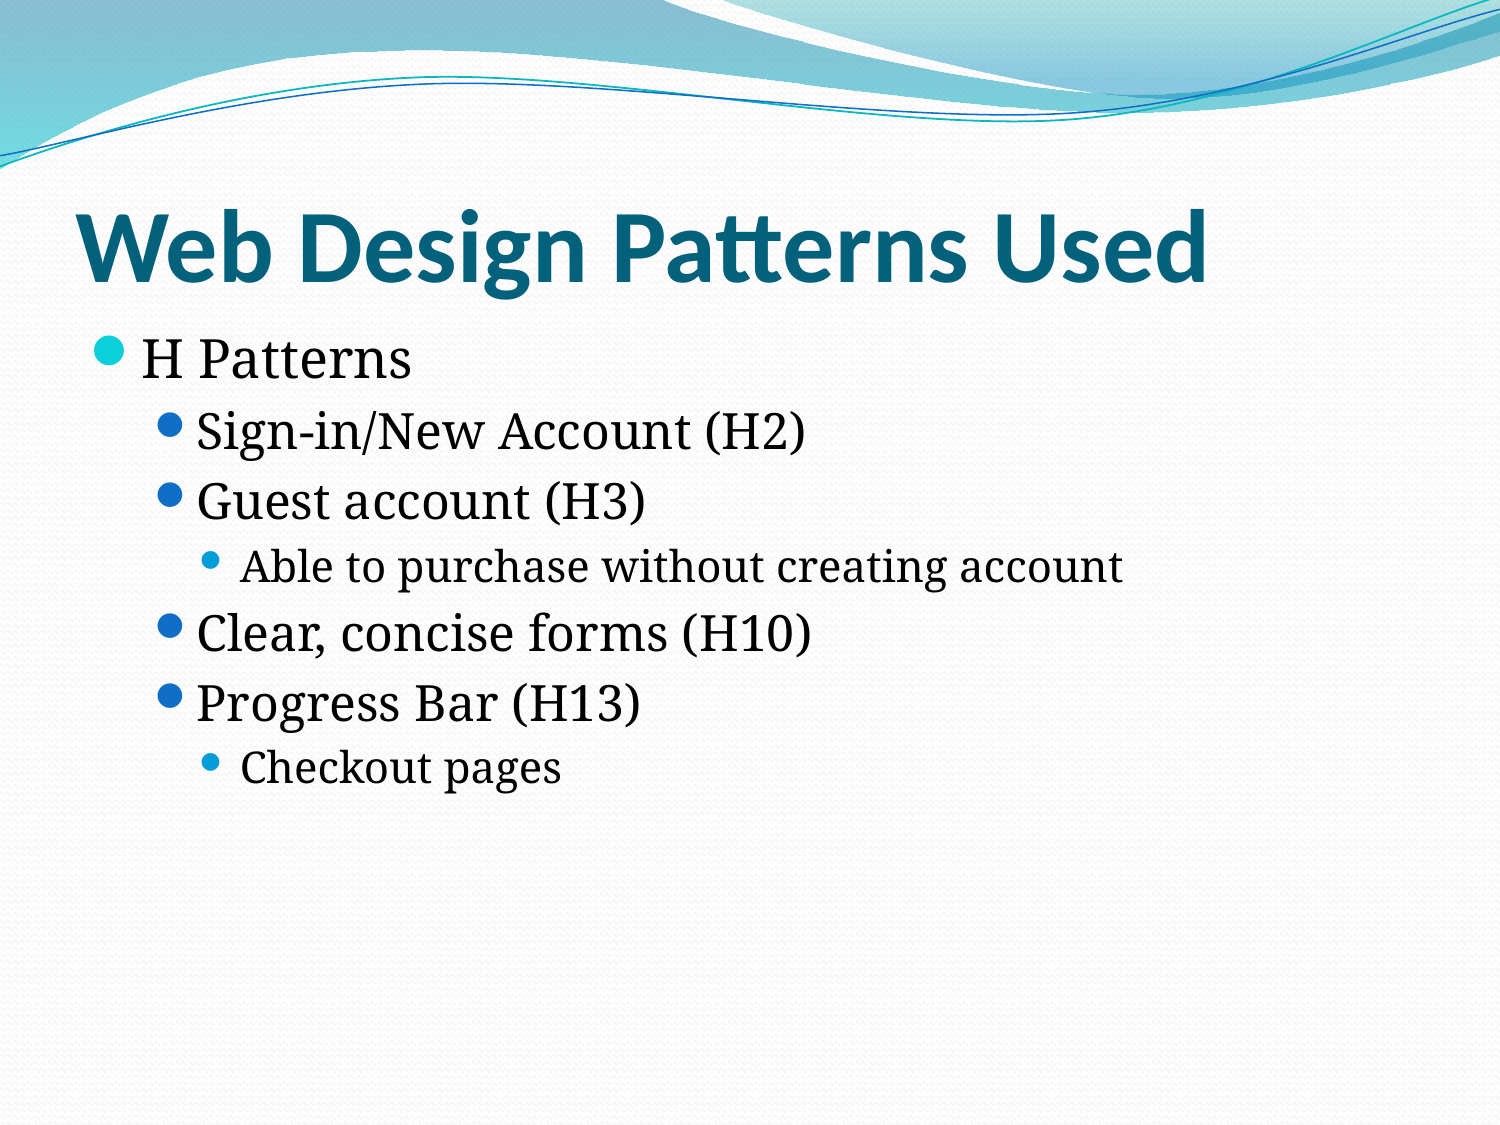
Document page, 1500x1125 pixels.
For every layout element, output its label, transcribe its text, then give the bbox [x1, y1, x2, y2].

list H Patterns Sign-in/New Account (H2) Guest account (H3) Able to purchase without creating account Clear, concise forms (H10) Progress Bar (H13) Checkout pages [75, 317, 1425, 1038]
title Web Design Patterns Used [75, 115, 1425, 303]
